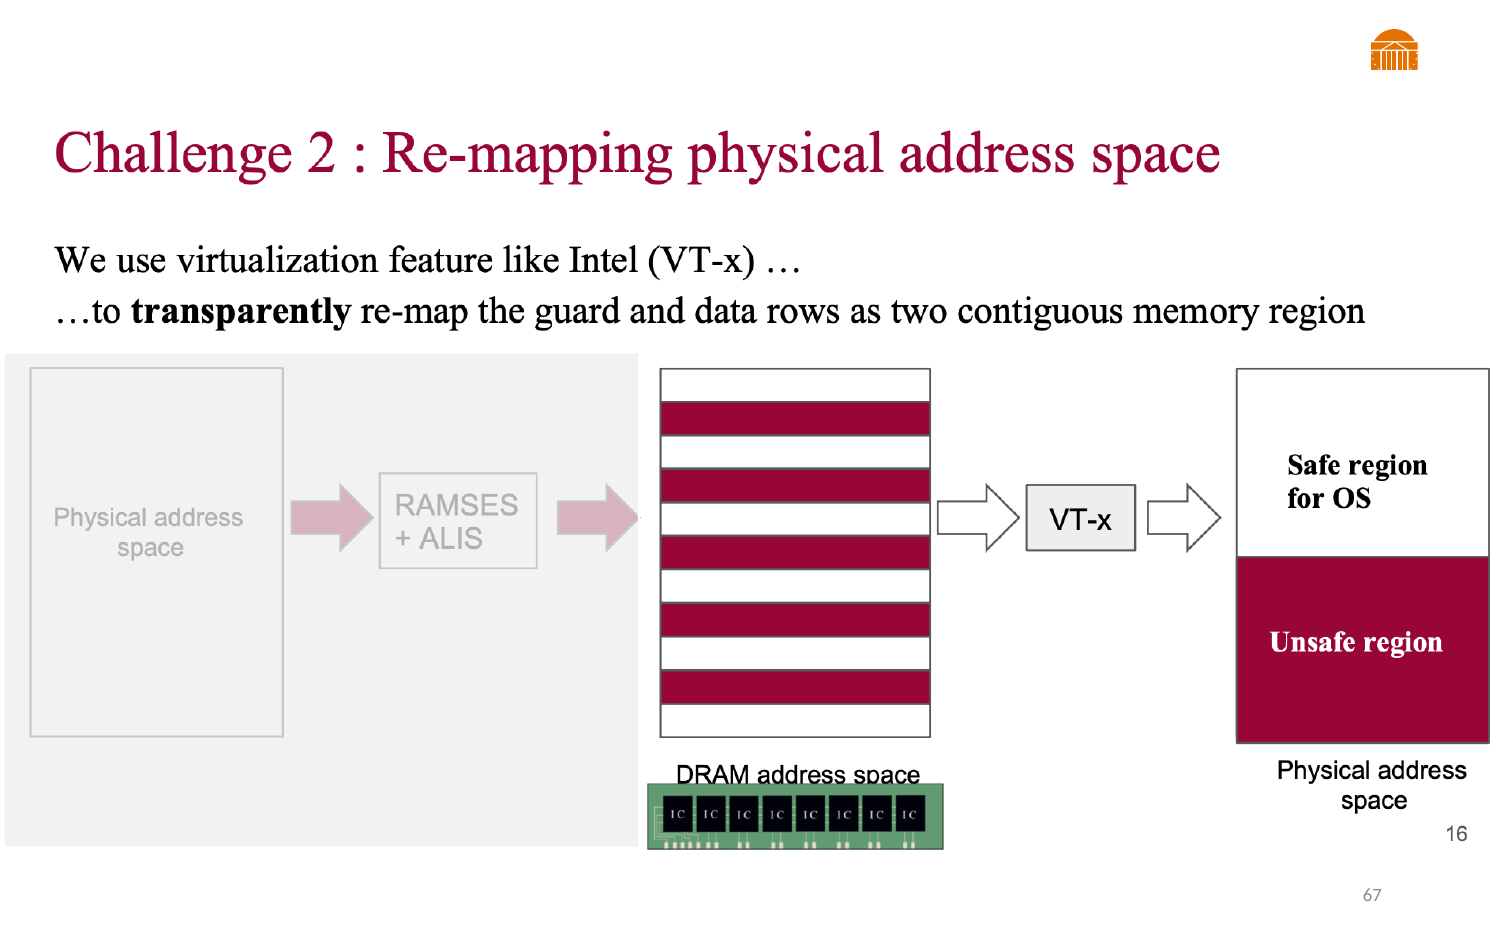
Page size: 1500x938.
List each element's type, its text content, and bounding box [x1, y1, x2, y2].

picture [0, 71, 1500, 866]
slide_number 67 [1059, 868, 1397, 919]
